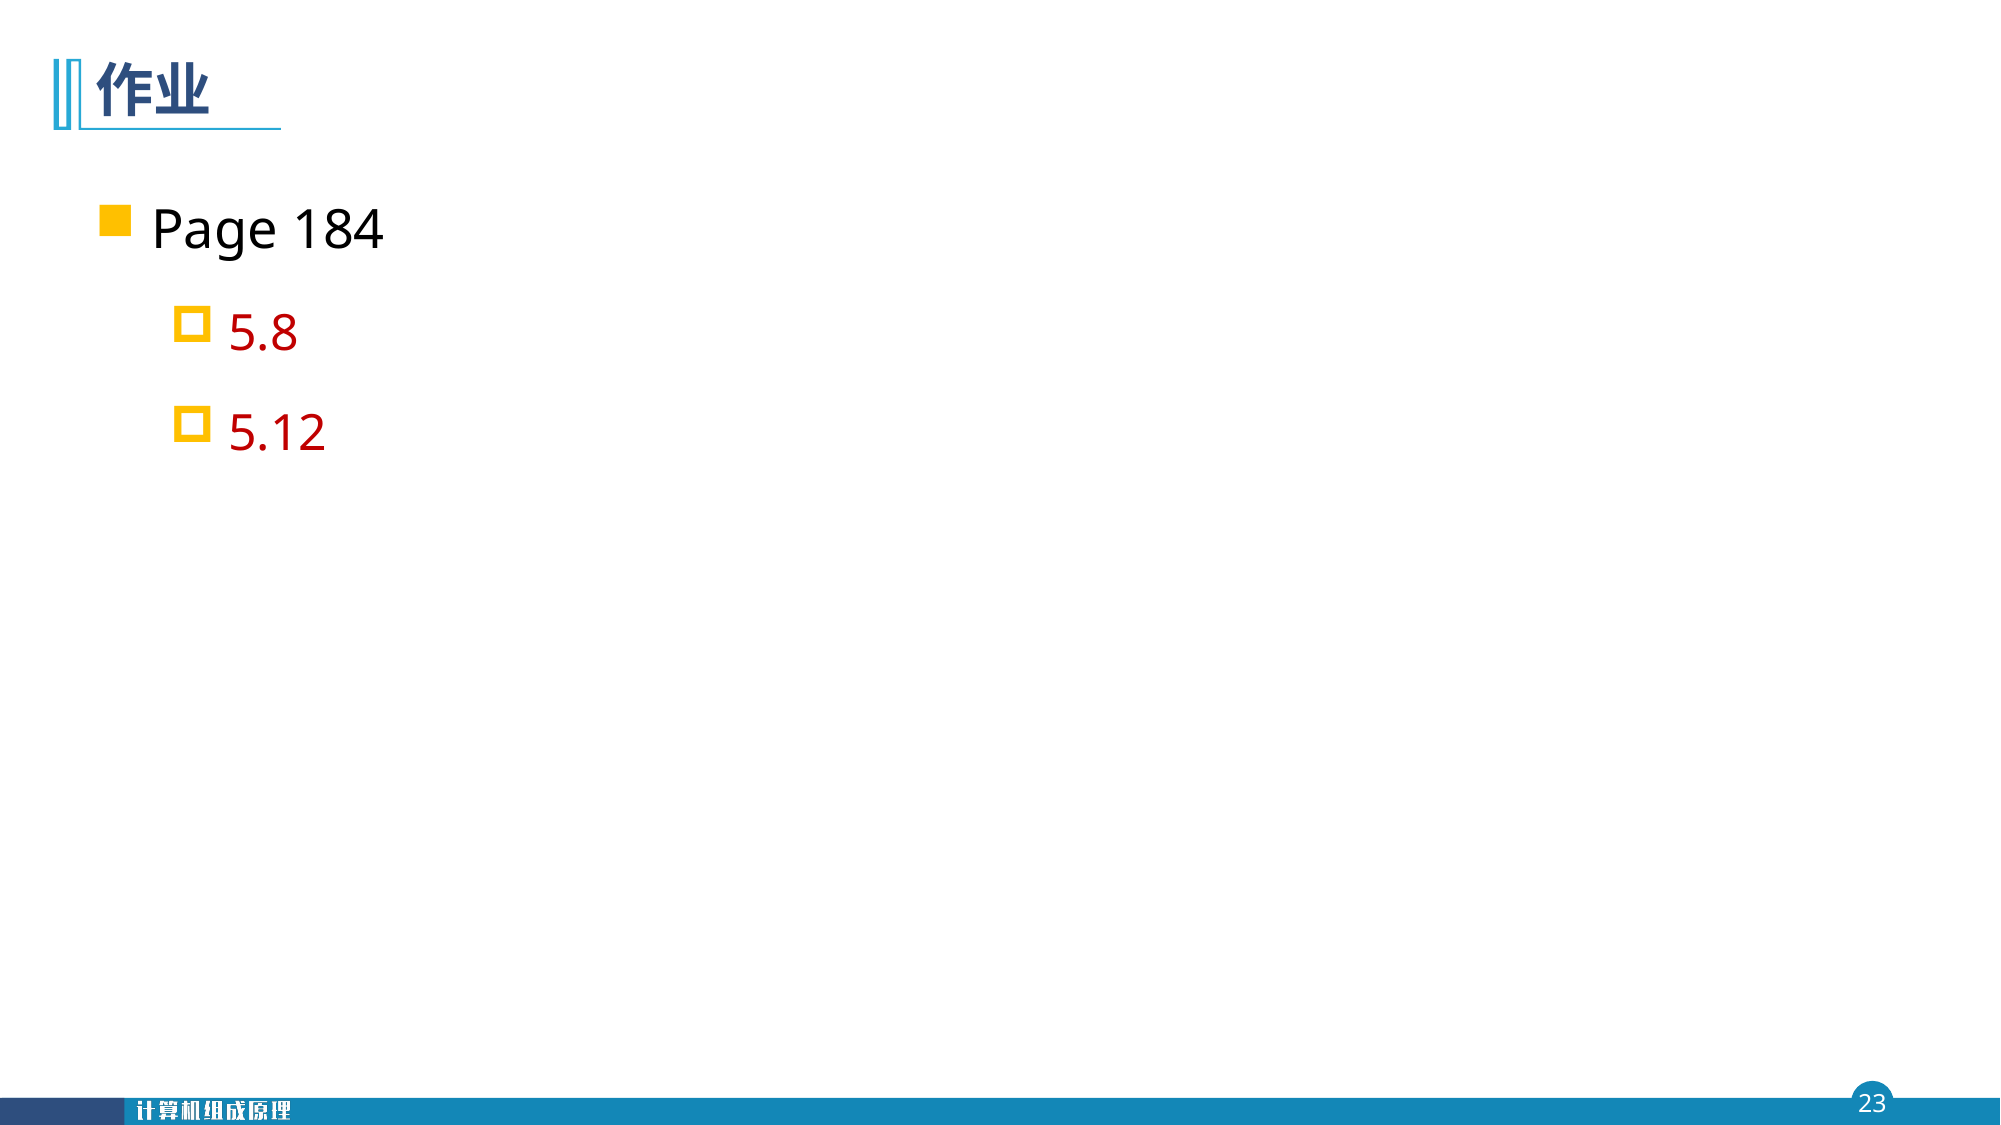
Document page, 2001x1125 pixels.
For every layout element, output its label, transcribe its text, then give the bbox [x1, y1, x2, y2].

list Page 184 5.8 5.12 [80, 154, 1805, 1080]
title 作业 [80, 42, 1805, 144]
